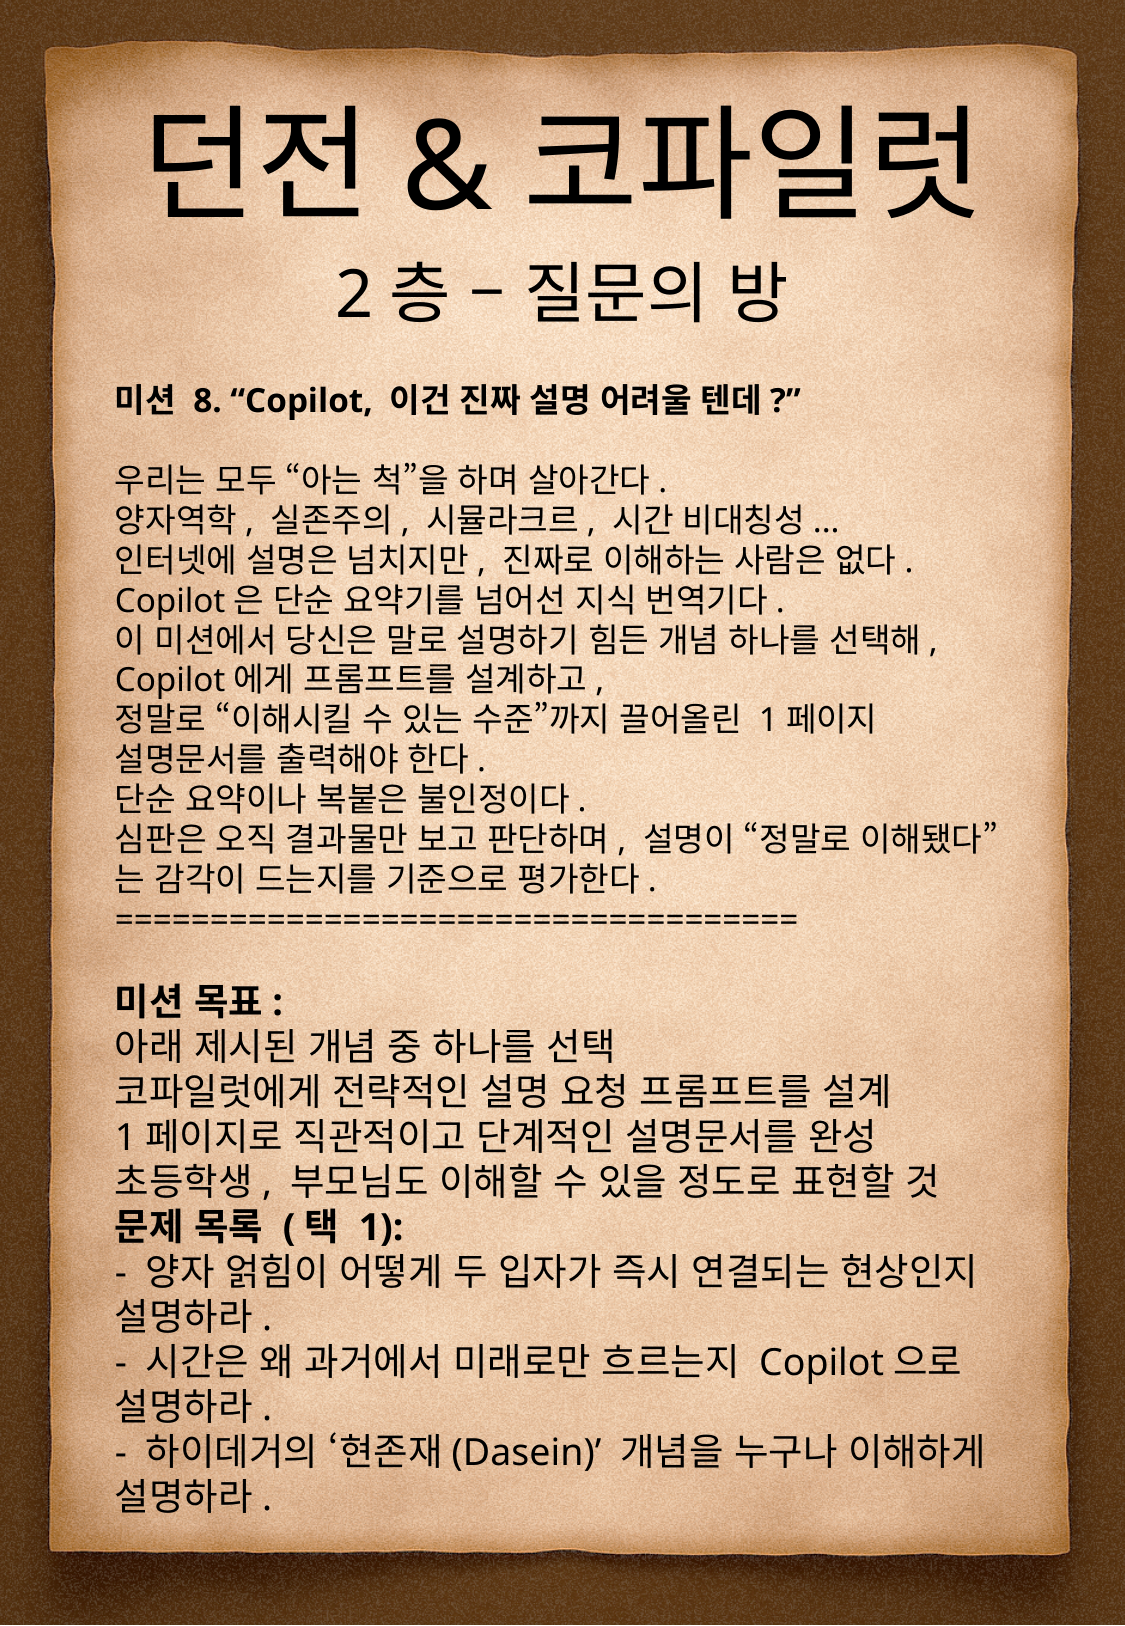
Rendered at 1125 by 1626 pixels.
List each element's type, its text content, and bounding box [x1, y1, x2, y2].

text_box 미션 8. “Copilot, 이건 진짜 설명 어려울 텐데?” 우리는 모두 “아는 척”을 하며 살아간다. 양자역학, 실존주의, 시뮬라크르, 시간 비대칭성... 인터넷에 설명은 넘치지만, 진짜로 이해하는 사람은 없다. Copilot은 단순 요약기를 넘어선 지식 번역기다. 이 미션에서 당신은 말로 설명하기 힘든 개념 하나를 선택해, Copilot에게 프롬프트를 설계하고, 정말로 “이해시킬 수 있는 수준”까지 끌어올린 1페이지 설명문서를 출력해야 한다. 단순 요약이나 복붙은 불인정이다. 심판은 오직 결과물만 보고 판단하며, 설명이 “정말로 이해됐다”는 감각이 드는지를 기준으로 평가한다. ==================================== 미션 목표: 아래 제시된 개념 중 하나를 선택 코파일럿에게 전략적인 설명 요청 프롬프트를 설계 1페이지로 직관적이고 단계적인 설명문서를 완성 초등학생, 부모님도 이해할 수 있을 정도로 표현할 것 문제 목록 (택 1): - 양자 얽힘이 어떻게 두 입자가 즉시 연결되는 현상인지 설명하라. - 시간은 왜 과거에서 미래로만 흐르는지 Copilot으로 설명하라. - 하이데거의 ‘현존재(Dasein)’ 개념을 누구나 이해하게 설명하라. [100, 371, 1042, 1526]
picture [0, 0, 1125, 1625]
text_box 2층 – 질문의 방 [320, 243, 805, 339]
text_box 던전&코파일럿 [126, 77, 999, 242]
